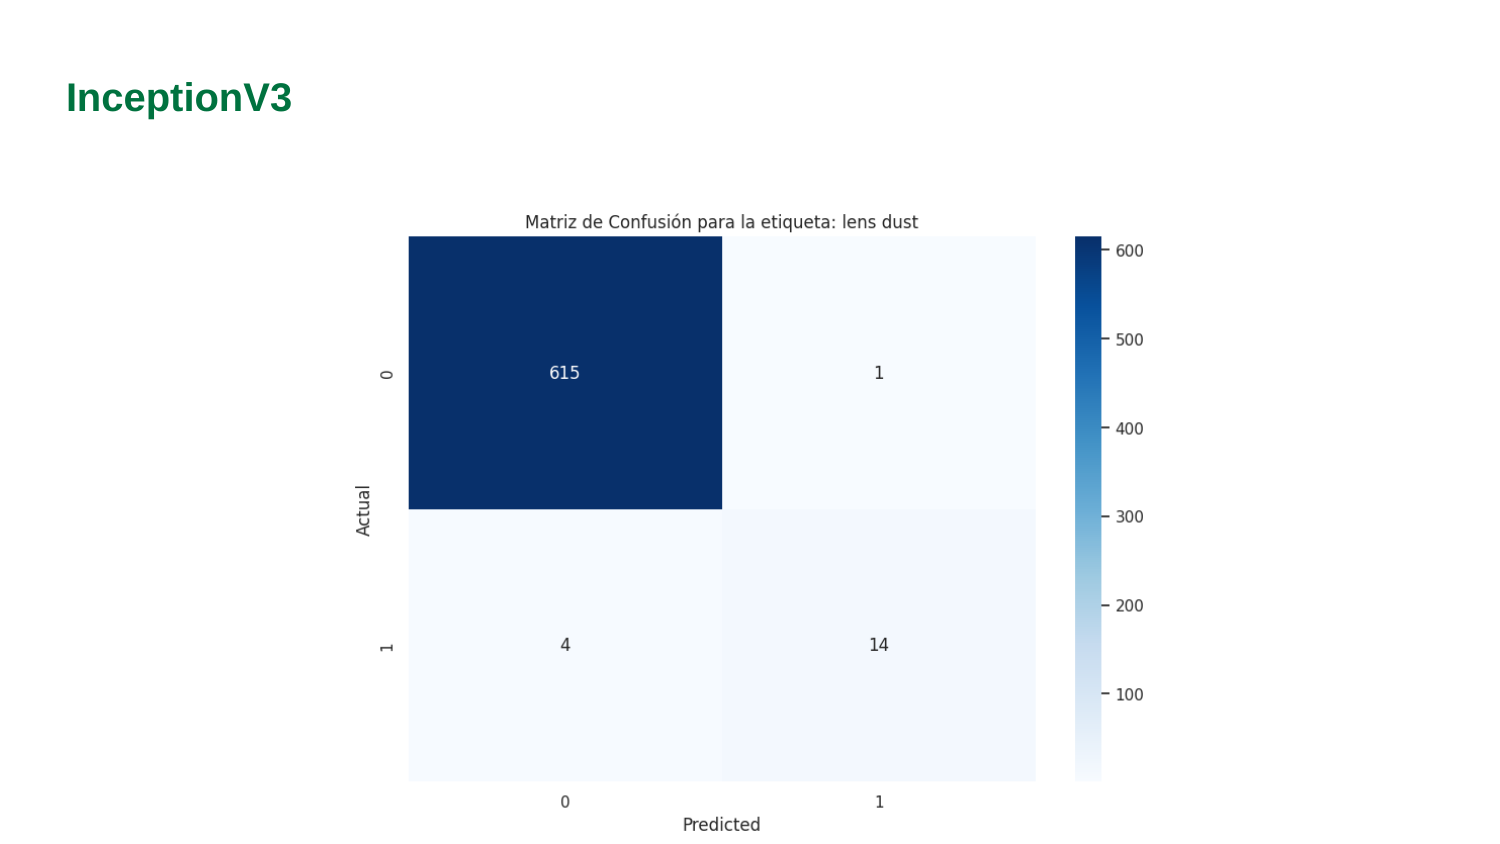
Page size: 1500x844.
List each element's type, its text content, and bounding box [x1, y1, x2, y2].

title InceptionV3 [51, 60, 1449, 155]
picture [346, 204, 1154, 844]
